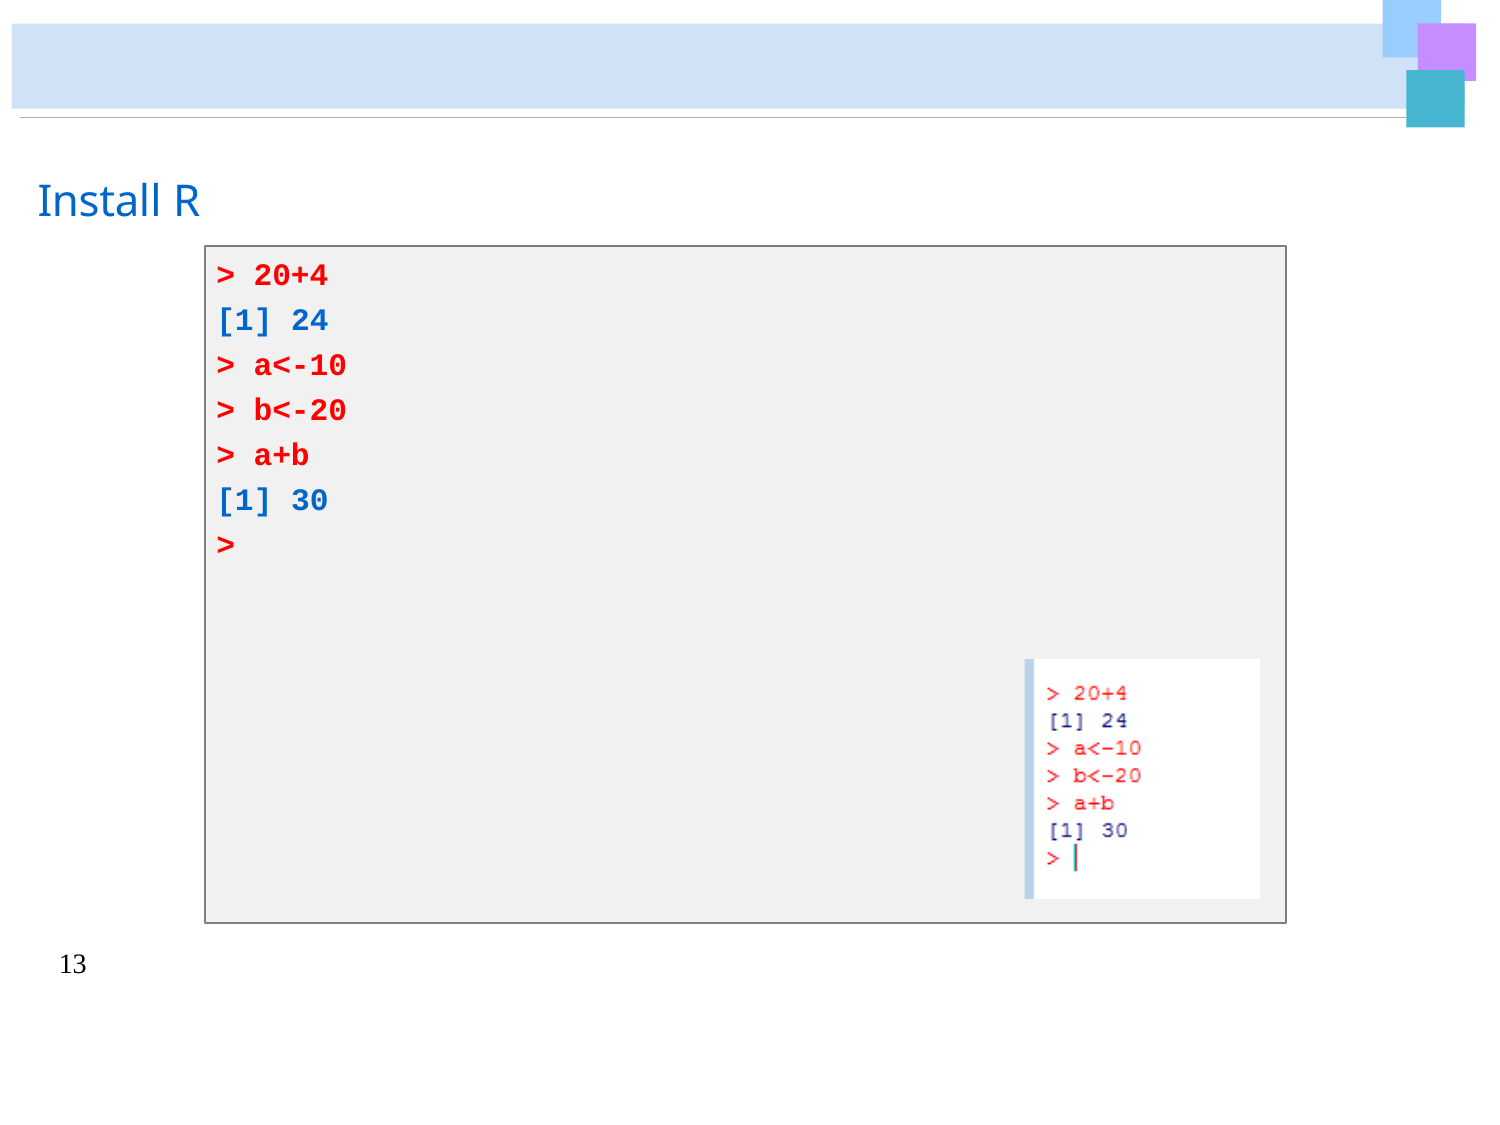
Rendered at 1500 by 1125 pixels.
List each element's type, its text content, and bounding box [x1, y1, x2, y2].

text_box [1024, 659, 1261, 899]
title Install R [36, 172, 1089, 361]
slide_number 13 [55, 945, 90, 1125]
text_box [205, 246, 1286, 923]
text_box > 20+4 [1] 24 > a<-10 > b<-20 > a+b [1] 30 > [214, 254, 350, 562]
